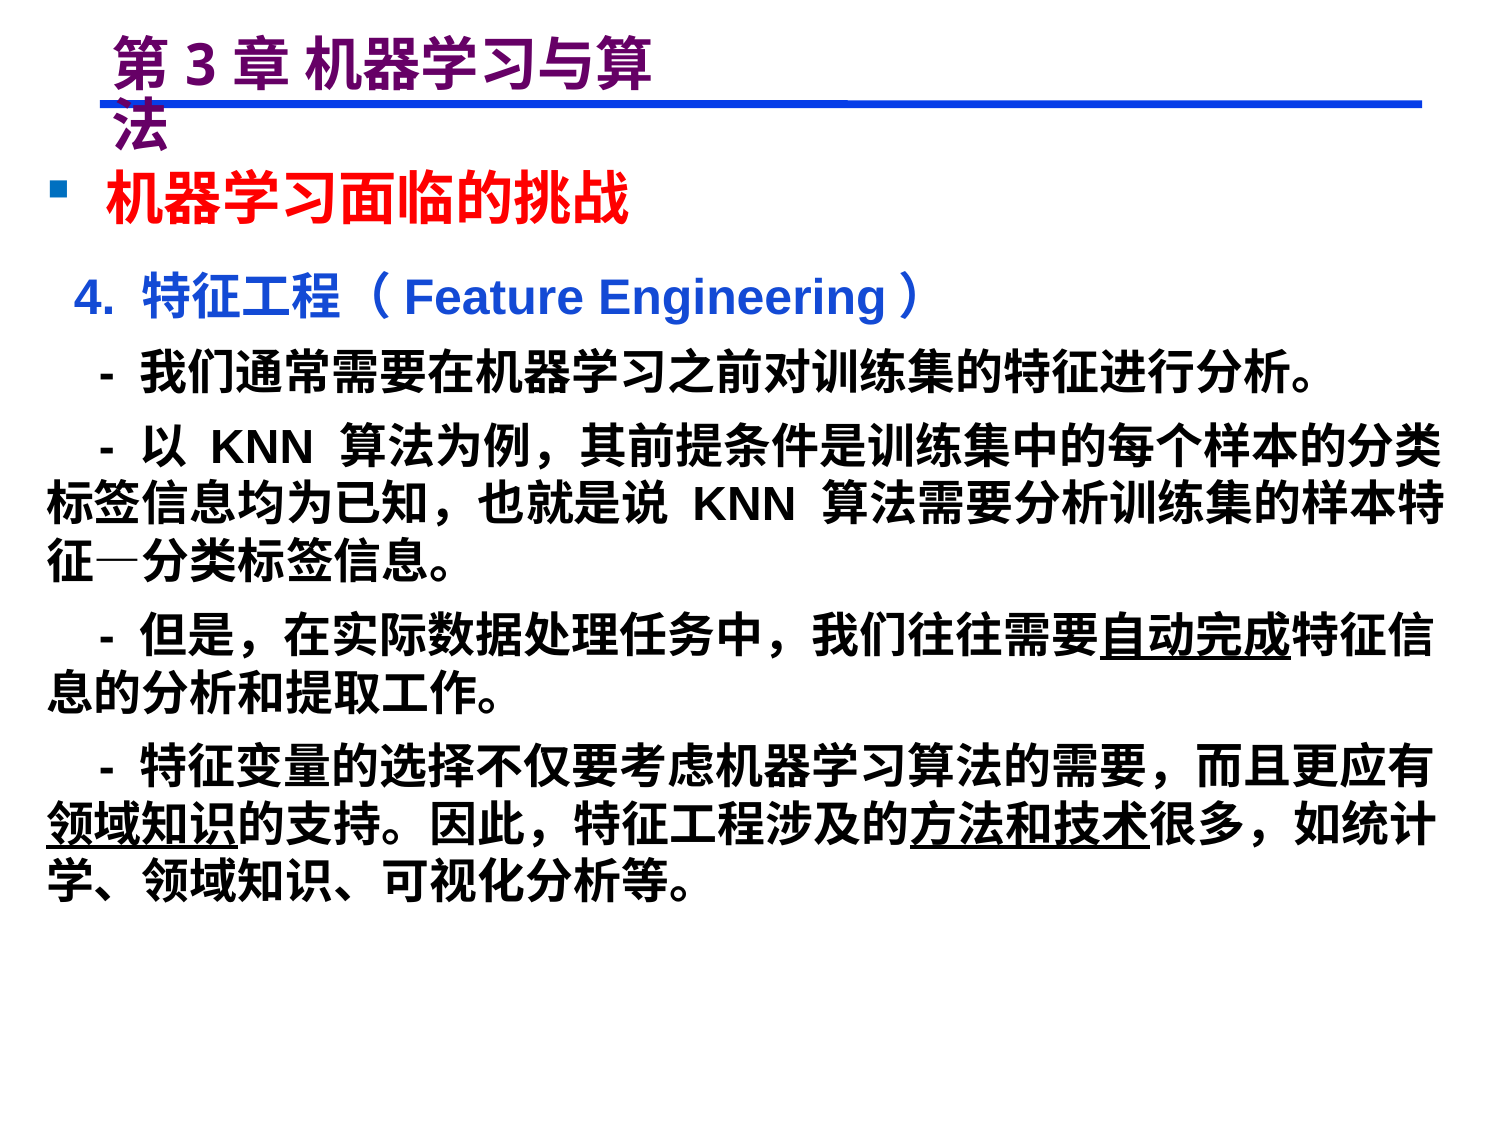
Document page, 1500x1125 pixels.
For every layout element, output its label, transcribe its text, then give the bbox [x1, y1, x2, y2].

text_box 4. 特征工程（Feature Engineering） - 我们通常需要在机器学习之前对训练集的特征进行分析。 - 以 KNN 算法为例，其前提条件是训练集中的每个样本的分类标签信息均为已知，也就是说 KNN 算法需要分析训练集的样本特征—分类标签信息。 - 但是，在实际数据处理任务中，我们往往需要自动完成特征信息的分析和提取工作。 - 特征变量的选择不仅要考虑机器学习算法的需要，而且更应有领域知识的支持。因此，特征工程涉及的方法和技术很多，如统计学、领域知识、可视化分析等。 [31, 257, 1472, 930]
subtitle 机器学习面临的挑战 [29, 153, 1275, 242]
title 第3章 机器学习与算法 [100, 32, 710, 153]
